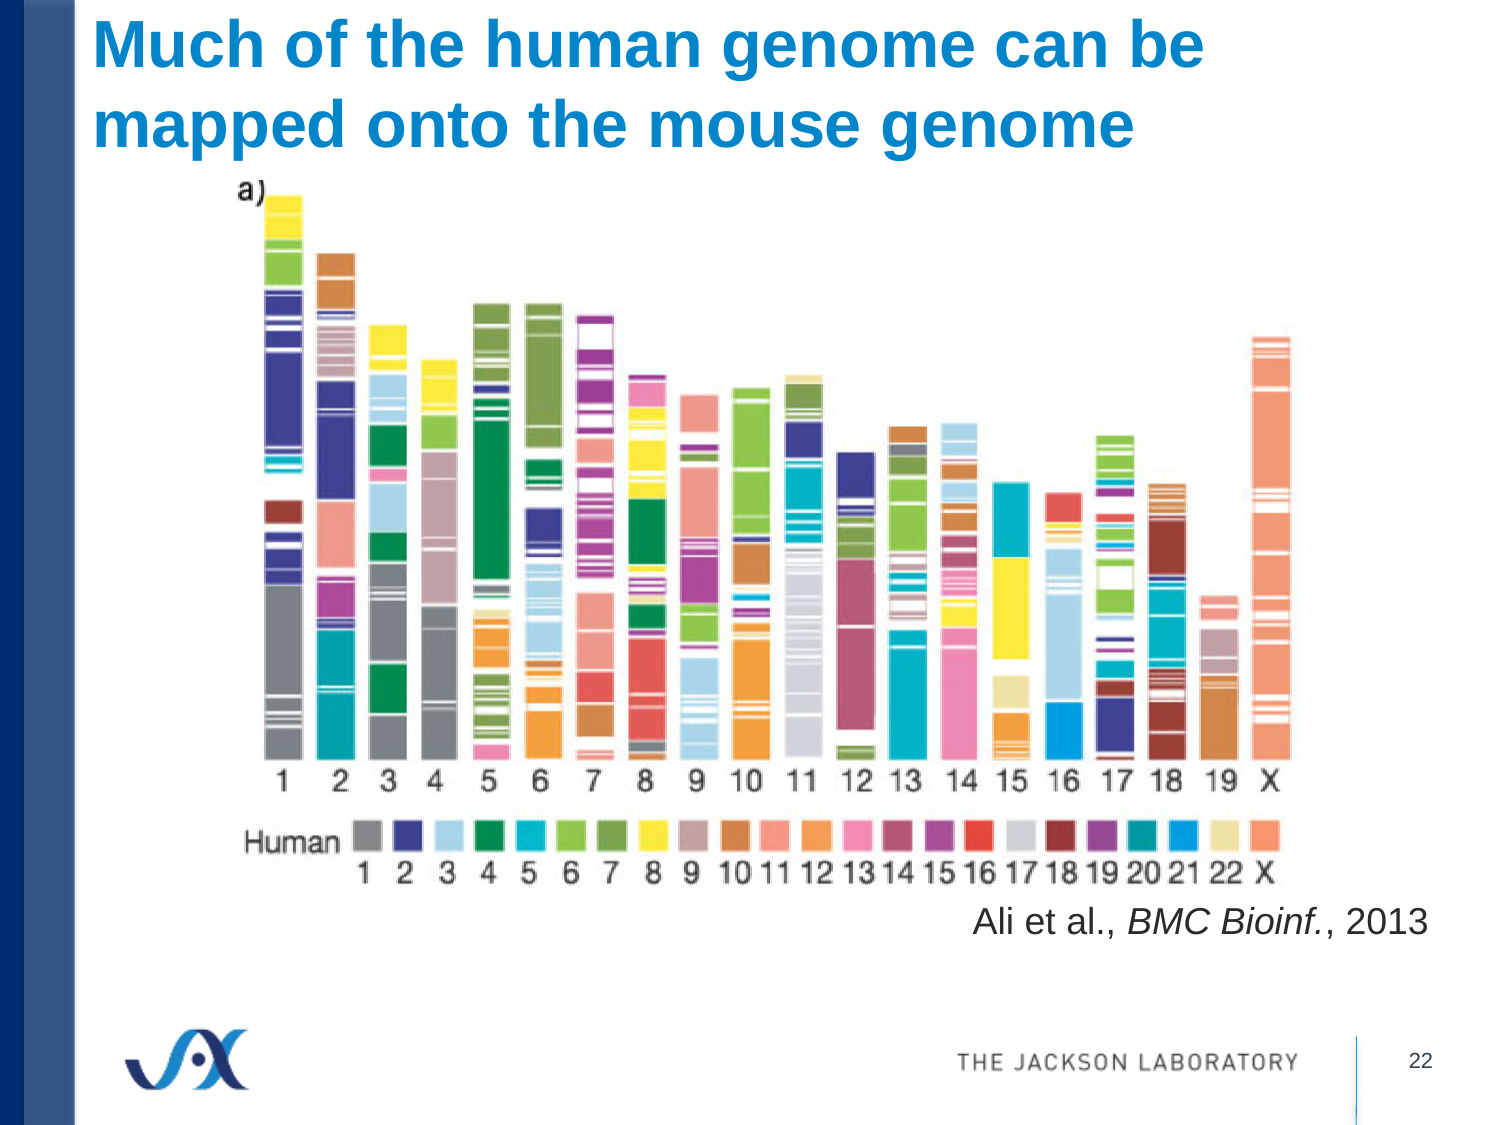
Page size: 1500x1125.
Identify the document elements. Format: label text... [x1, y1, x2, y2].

text_box <number> [1097, 1030, 1448, 1090]
text_box Much of the human genome can be mapped onto the mouse genome [92, 71, 1448, 169]
picture [957, 1051, 1097, 1076]
text_box Ali et al., BMC Bioinf., 2013 [957, 889, 1448, 950]
picture [232, 180, 1322, 890]
picture [110, 1011, 268, 1106]
